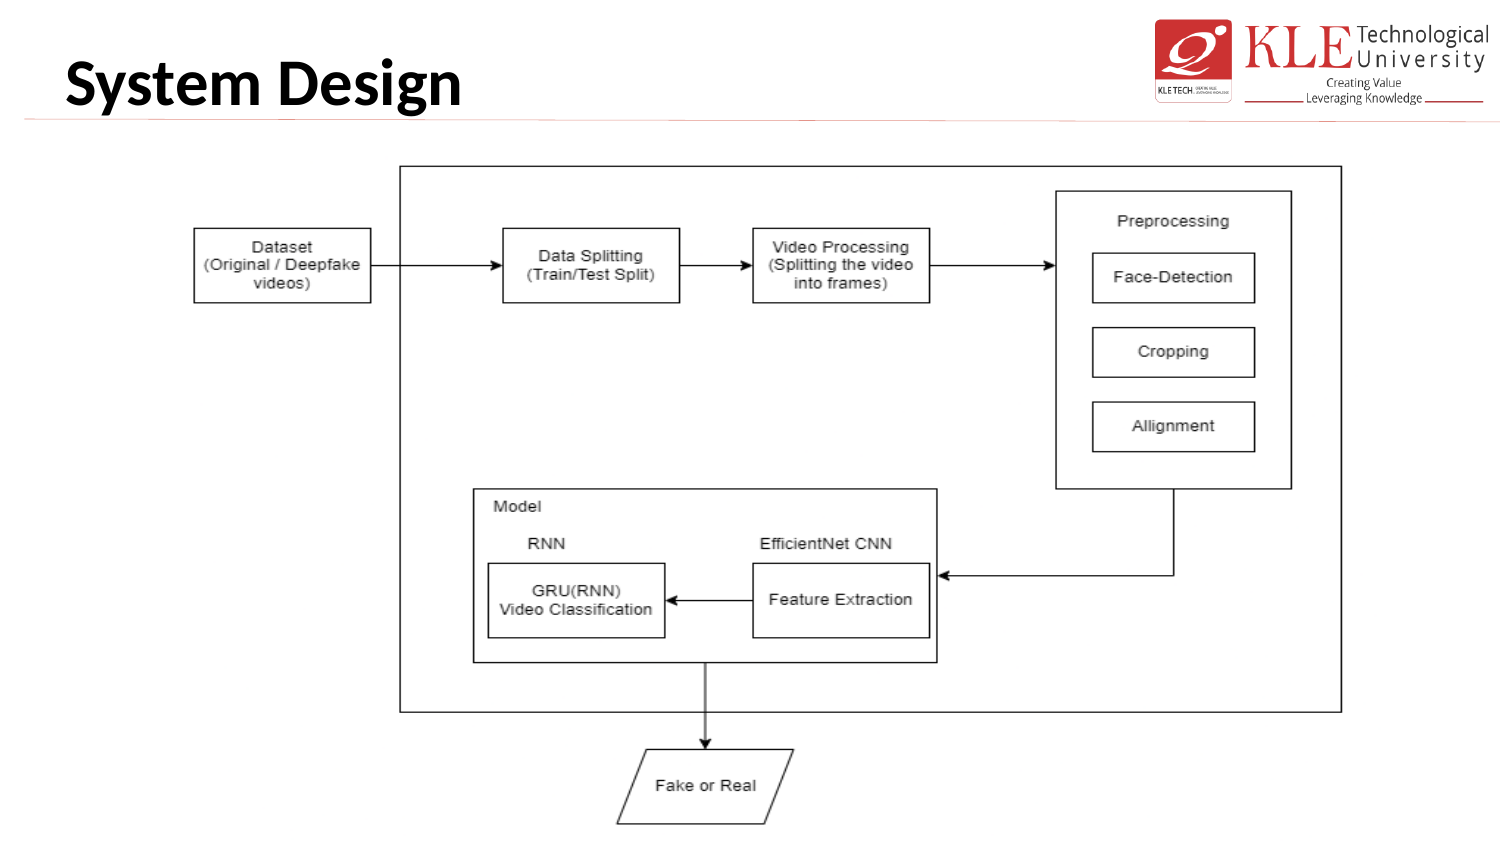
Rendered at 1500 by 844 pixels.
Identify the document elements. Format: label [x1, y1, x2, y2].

list [179, 140, 1385, 843]
text_box [24, 14, 1500, 123]
text_box [0, 0, 1350, 141]
